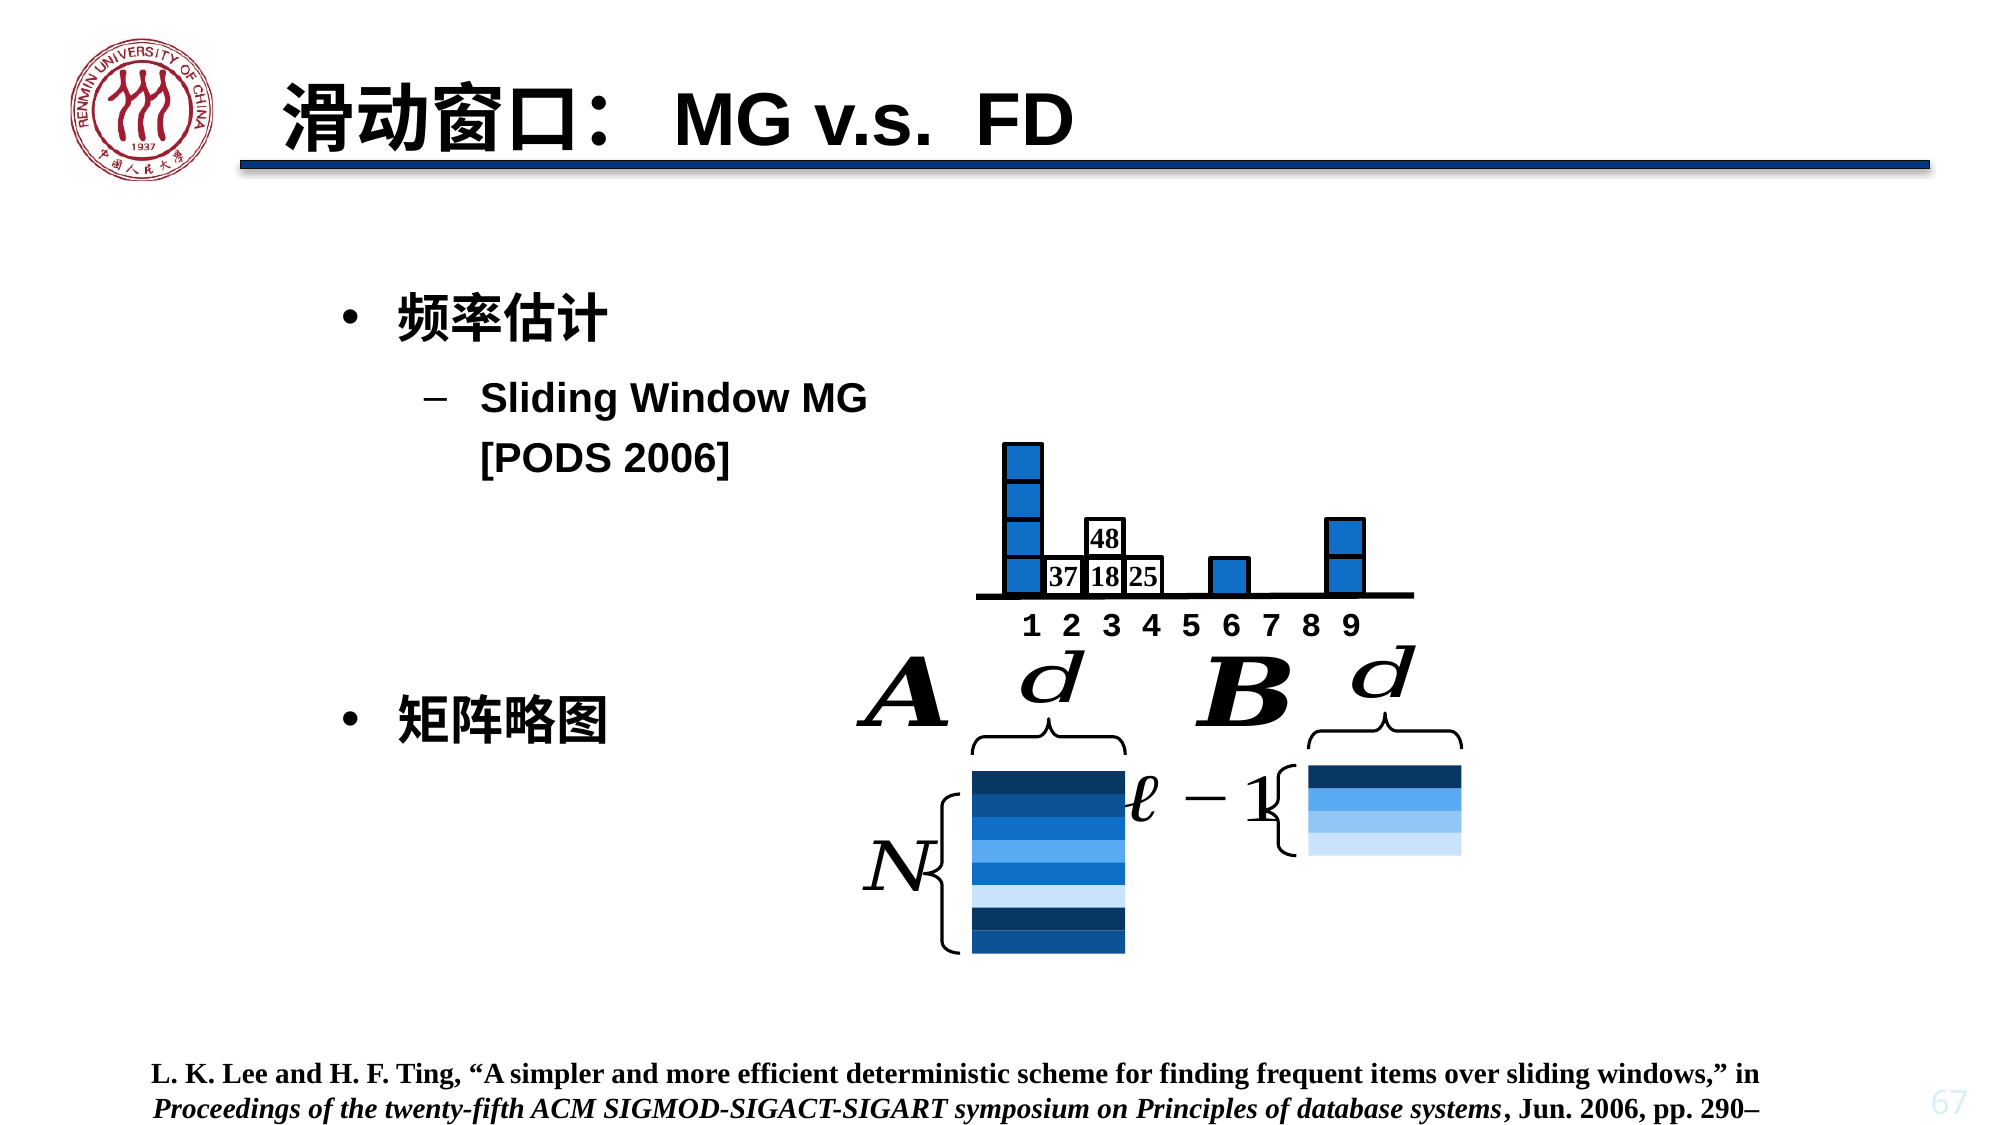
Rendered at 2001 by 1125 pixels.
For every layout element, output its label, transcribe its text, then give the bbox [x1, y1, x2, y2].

text_box [1004, 443, 1043, 482]
text_box [1210, 558, 1249, 593]
text_box [923, 793, 961, 954]
text_box 25 [1124, 557, 1162, 593]
text_box [1326, 519, 1364, 557]
text_box 解决思路 [1007, 597, 1397, 603]
text_box [1004, 520, 1043, 558]
text_box [970, 838, 1127, 861]
text_box 18 [1086, 557, 1124, 593]
text_box 频率估计 Sliding Window MG [PODS 2006] 矩阵略图 [326, 264, 894, 878]
text_box [970, 883, 1127, 906]
text_box [970, 769, 1127, 796]
text_box 48 [1086, 519, 1124, 557]
text_box [970, 815, 1127, 838]
text_box 37 [1044, 557, 1083, 593]
text_box [970, 929, 1127, 956]
text_box [970, 796, 1127, 815]
text_box [1326, 557, 1364, 593]
text_box L. K. Lee and H. F. Ting, “A simpler and more efficient deterministic scheme for finding frequent items over sliding windows,” in Proceedings of the twenty-fifth ACM SIGMOD-SIGACT-SIGART symposium on Principles of database systems, Jun. 2006, pp. 290–297. [117, 1046, 1796, 1125]
text_box [970, 861, 1127, 883]
picture [70, 38, 213, 181]
text_box [1266, 764, 1297, 857]
text_box [1004, 558, 1043, 593]
text_box [1307, 712, 1463, 750]
text_box [970, 906, 1127, 929]
text_box 1 2 3 4 5 6 7 8 9 [1007, 605, 1397, 651]
text_box [971, 717, 1127, 755]
text_box [1004, 482, 1043, 520]
title 滑动窗口：MG v.s. FD [265, 22, 1876, 209]
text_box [1308, 765, 1462, 856]
